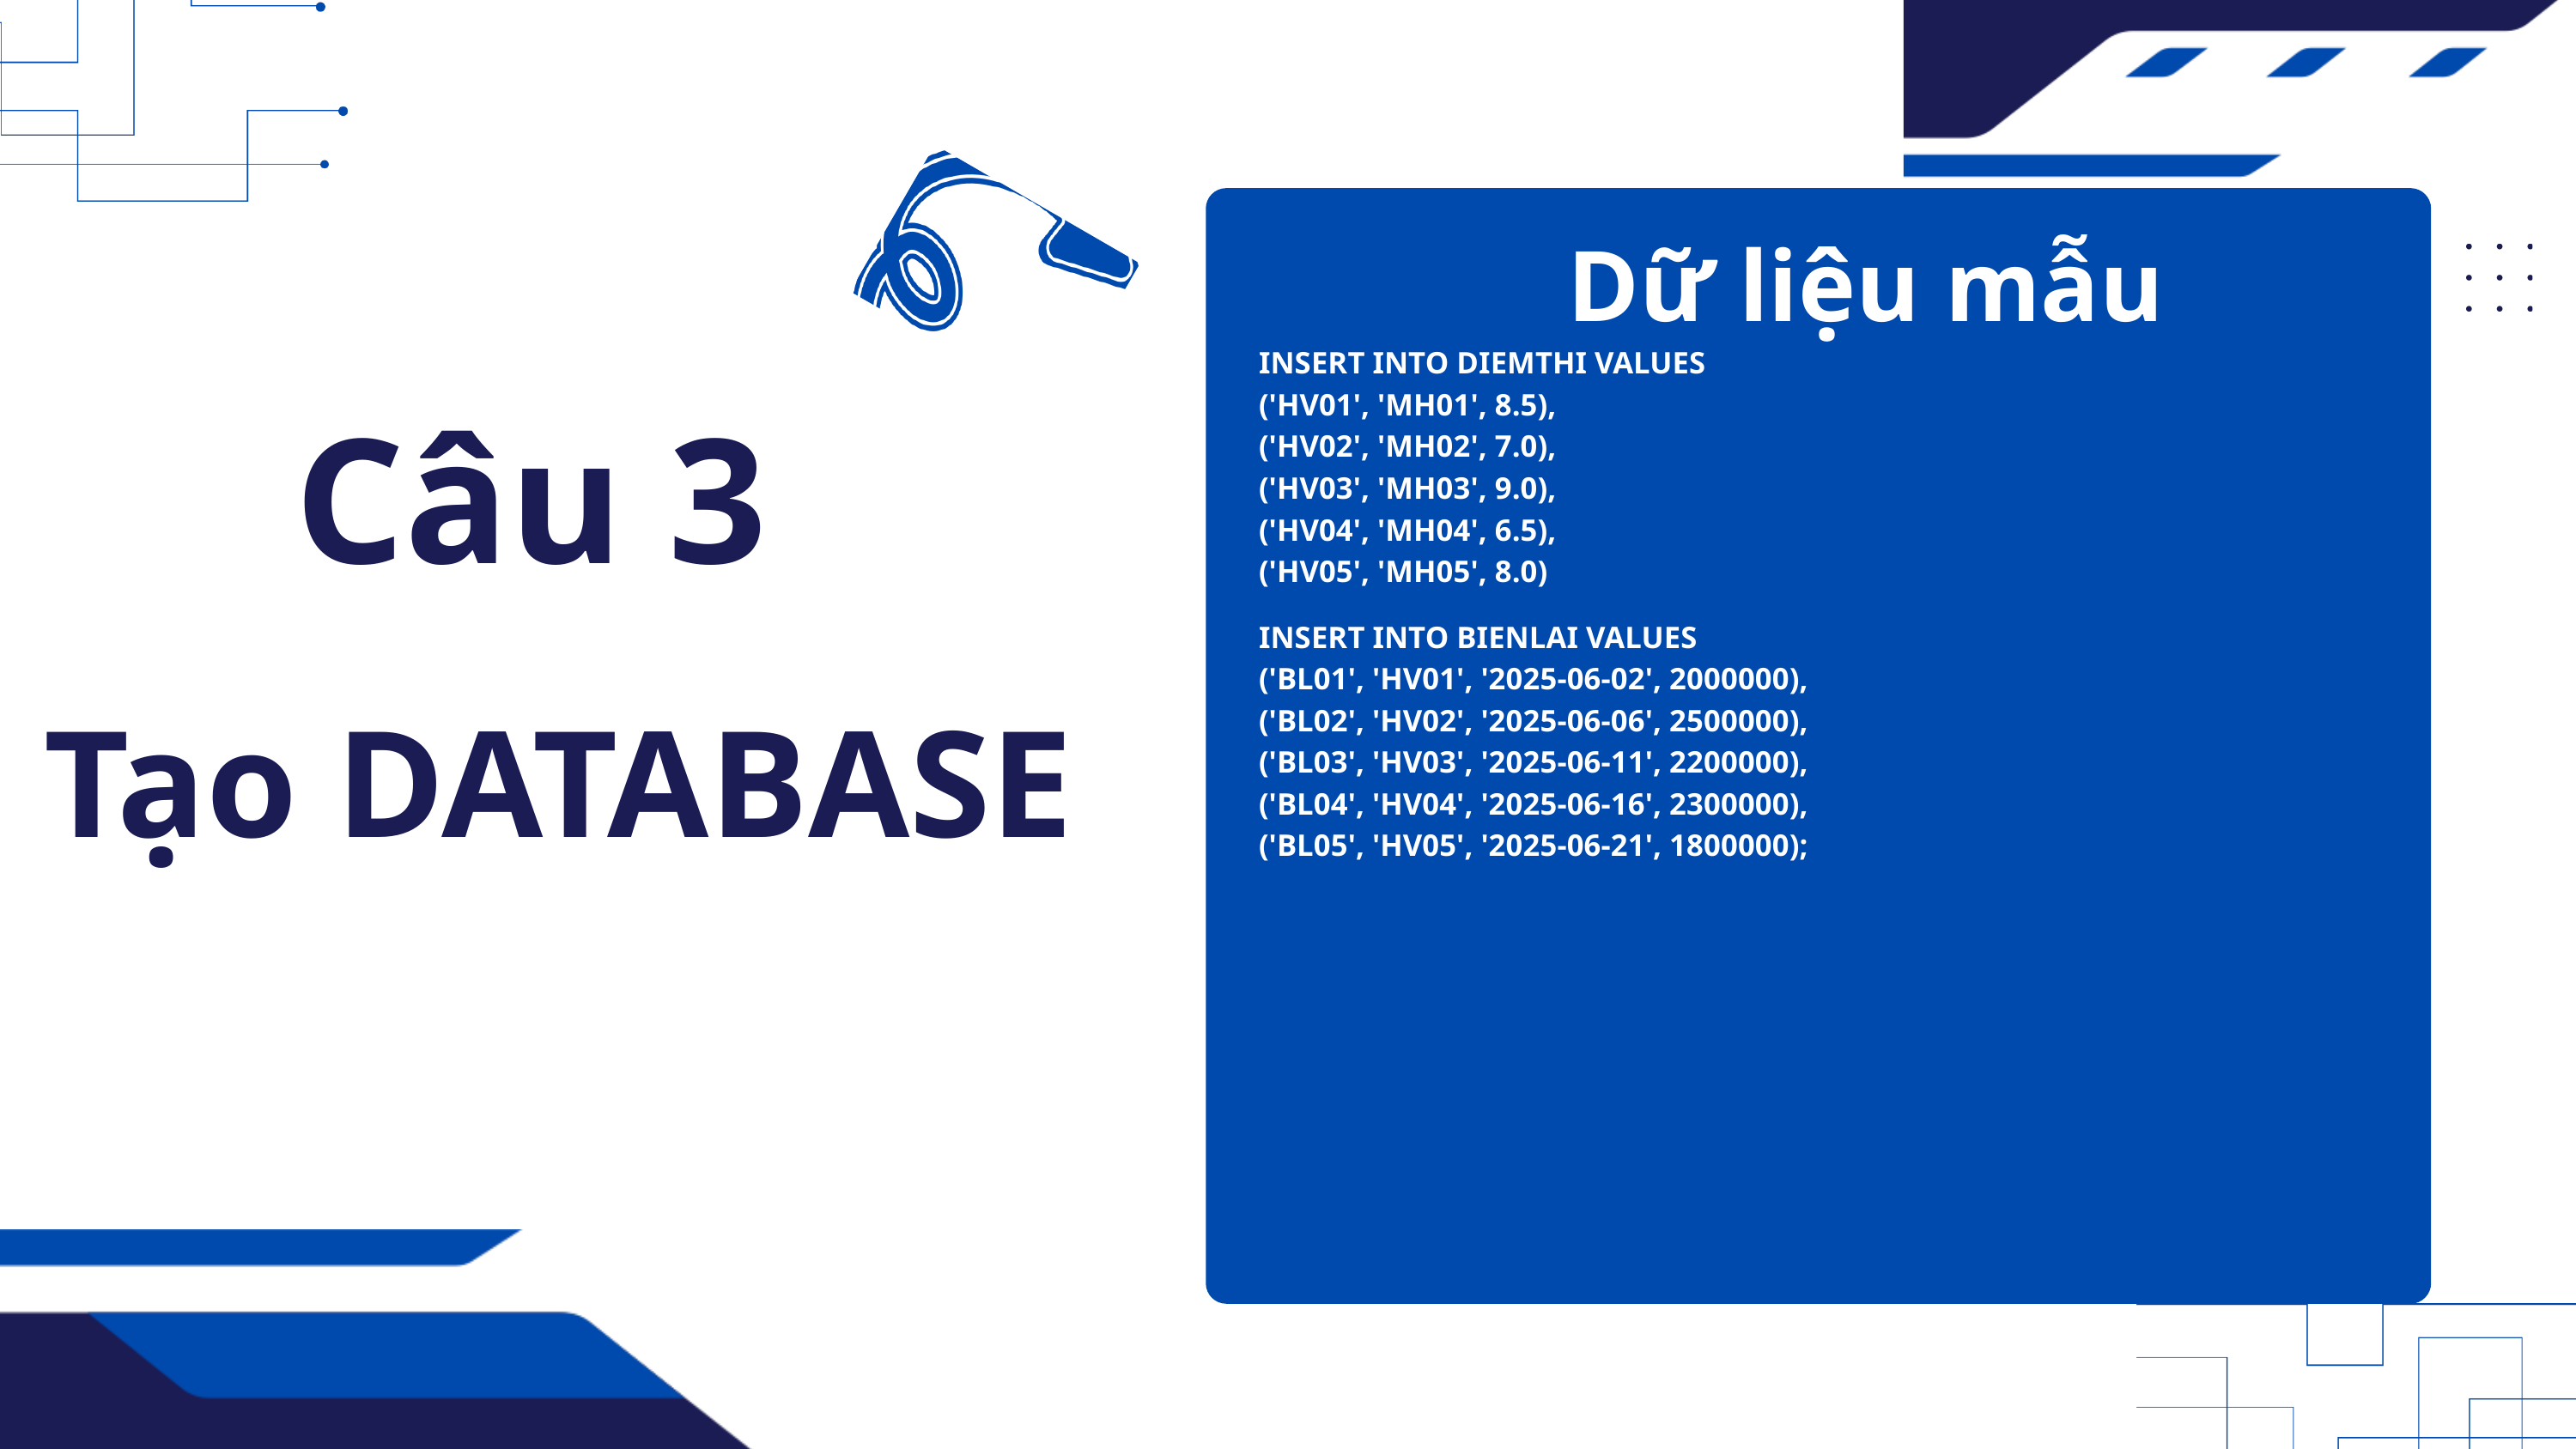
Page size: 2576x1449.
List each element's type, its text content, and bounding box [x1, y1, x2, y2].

text_box [0, 0, 349, 202]
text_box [1206, 187, 2432, 1304]
text_box Câu 3 [295, 355, 819, 598]
text_box [0, 1229, 764, 1449]
text_box [850, 144, 1140, 410]
text_box Tạo DATABASE [44, 660, 1140, 867]
text_box [1903, 0, 2576, 189]
text_box [2466, 244, 2533, 312]
text_box [2136, 1303, 2576, 1449]
